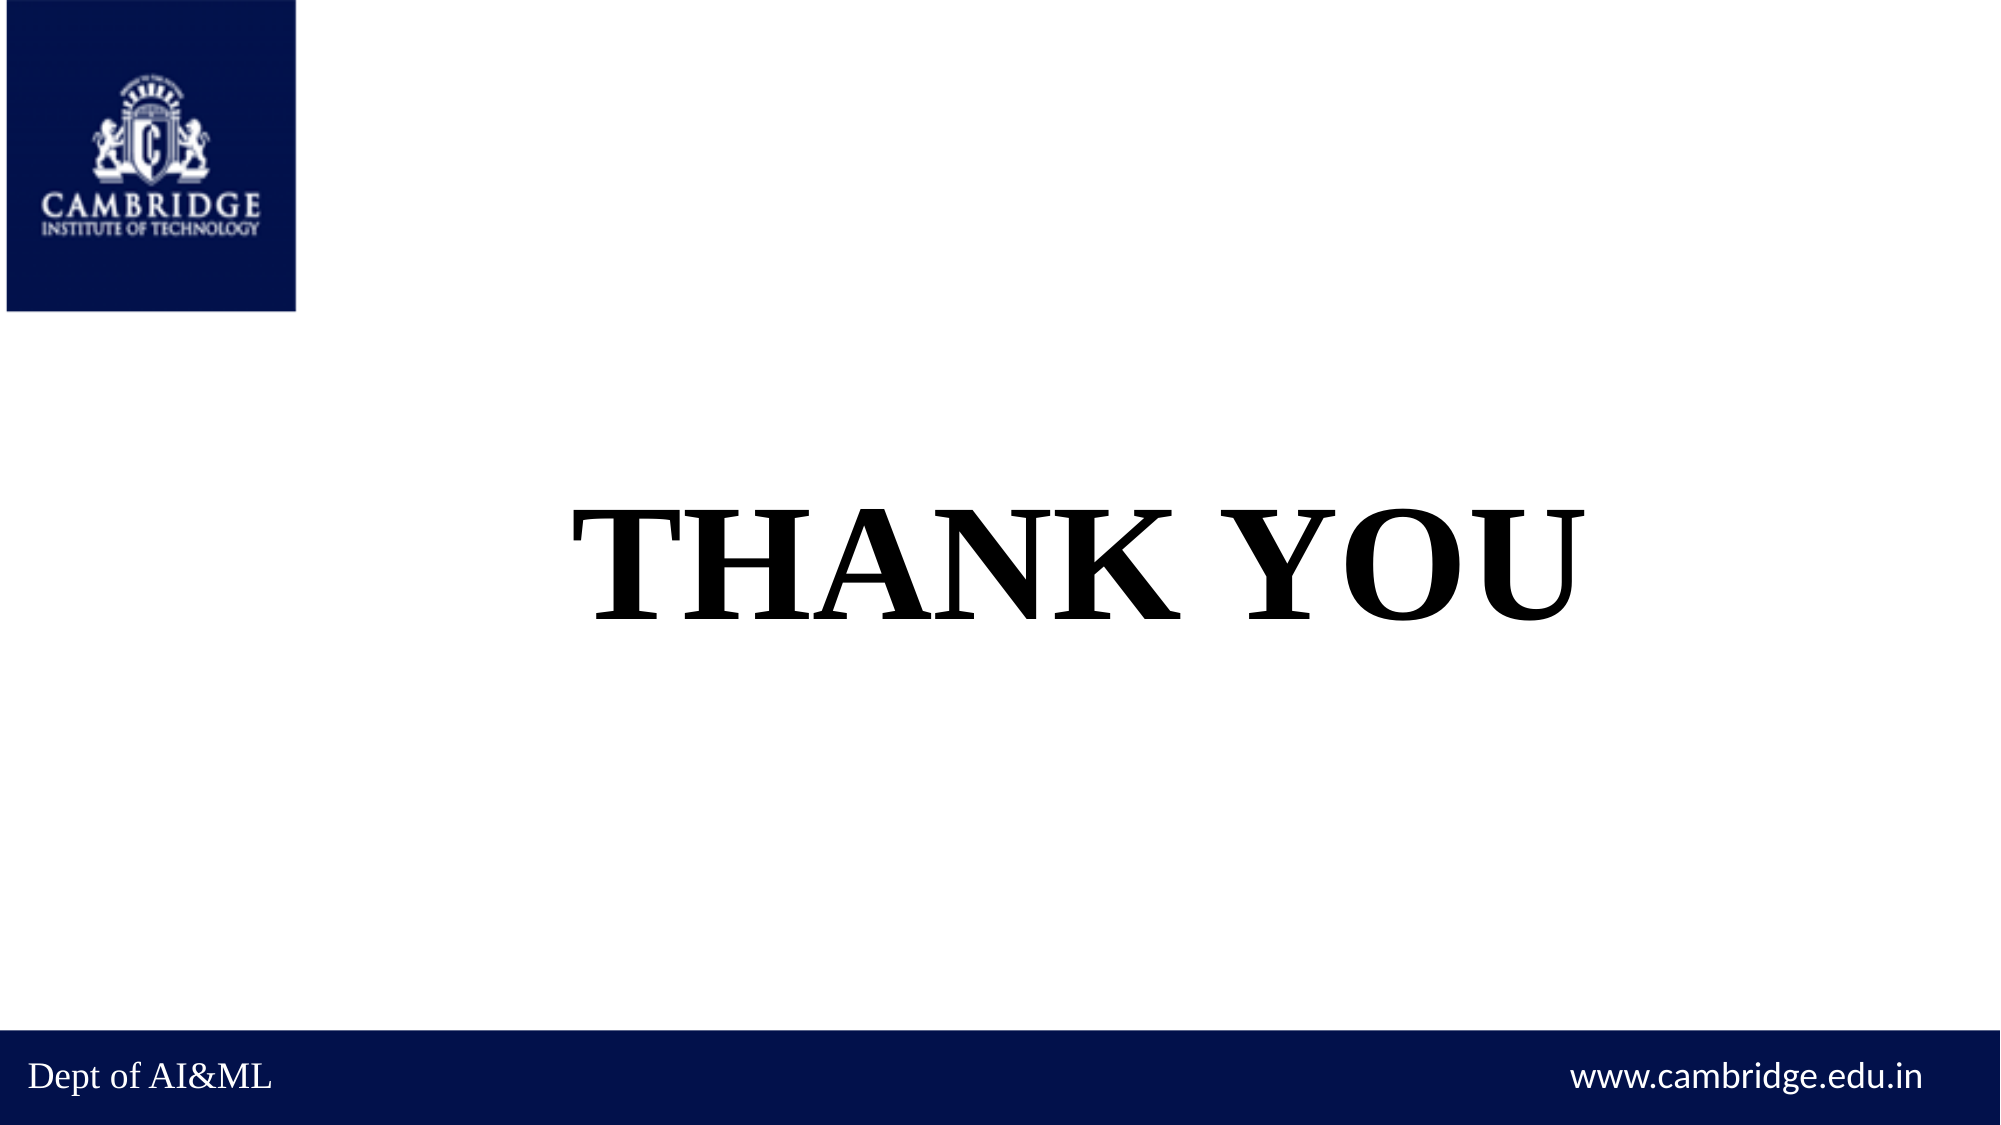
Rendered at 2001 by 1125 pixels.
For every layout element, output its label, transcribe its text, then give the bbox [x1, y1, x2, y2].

text_box [303, 30, 1945, 1021]
text_box www.cambridge.edu.in [1405, 1043, 1957, 1125]
picture [0, 0, 304, 323]
text_box THANK YOU [331, 45, 1928, 986]
text_box Dept of AI&ML [12, 1043, 519, 1104]
title [0, 1030, 2000, 1125]
